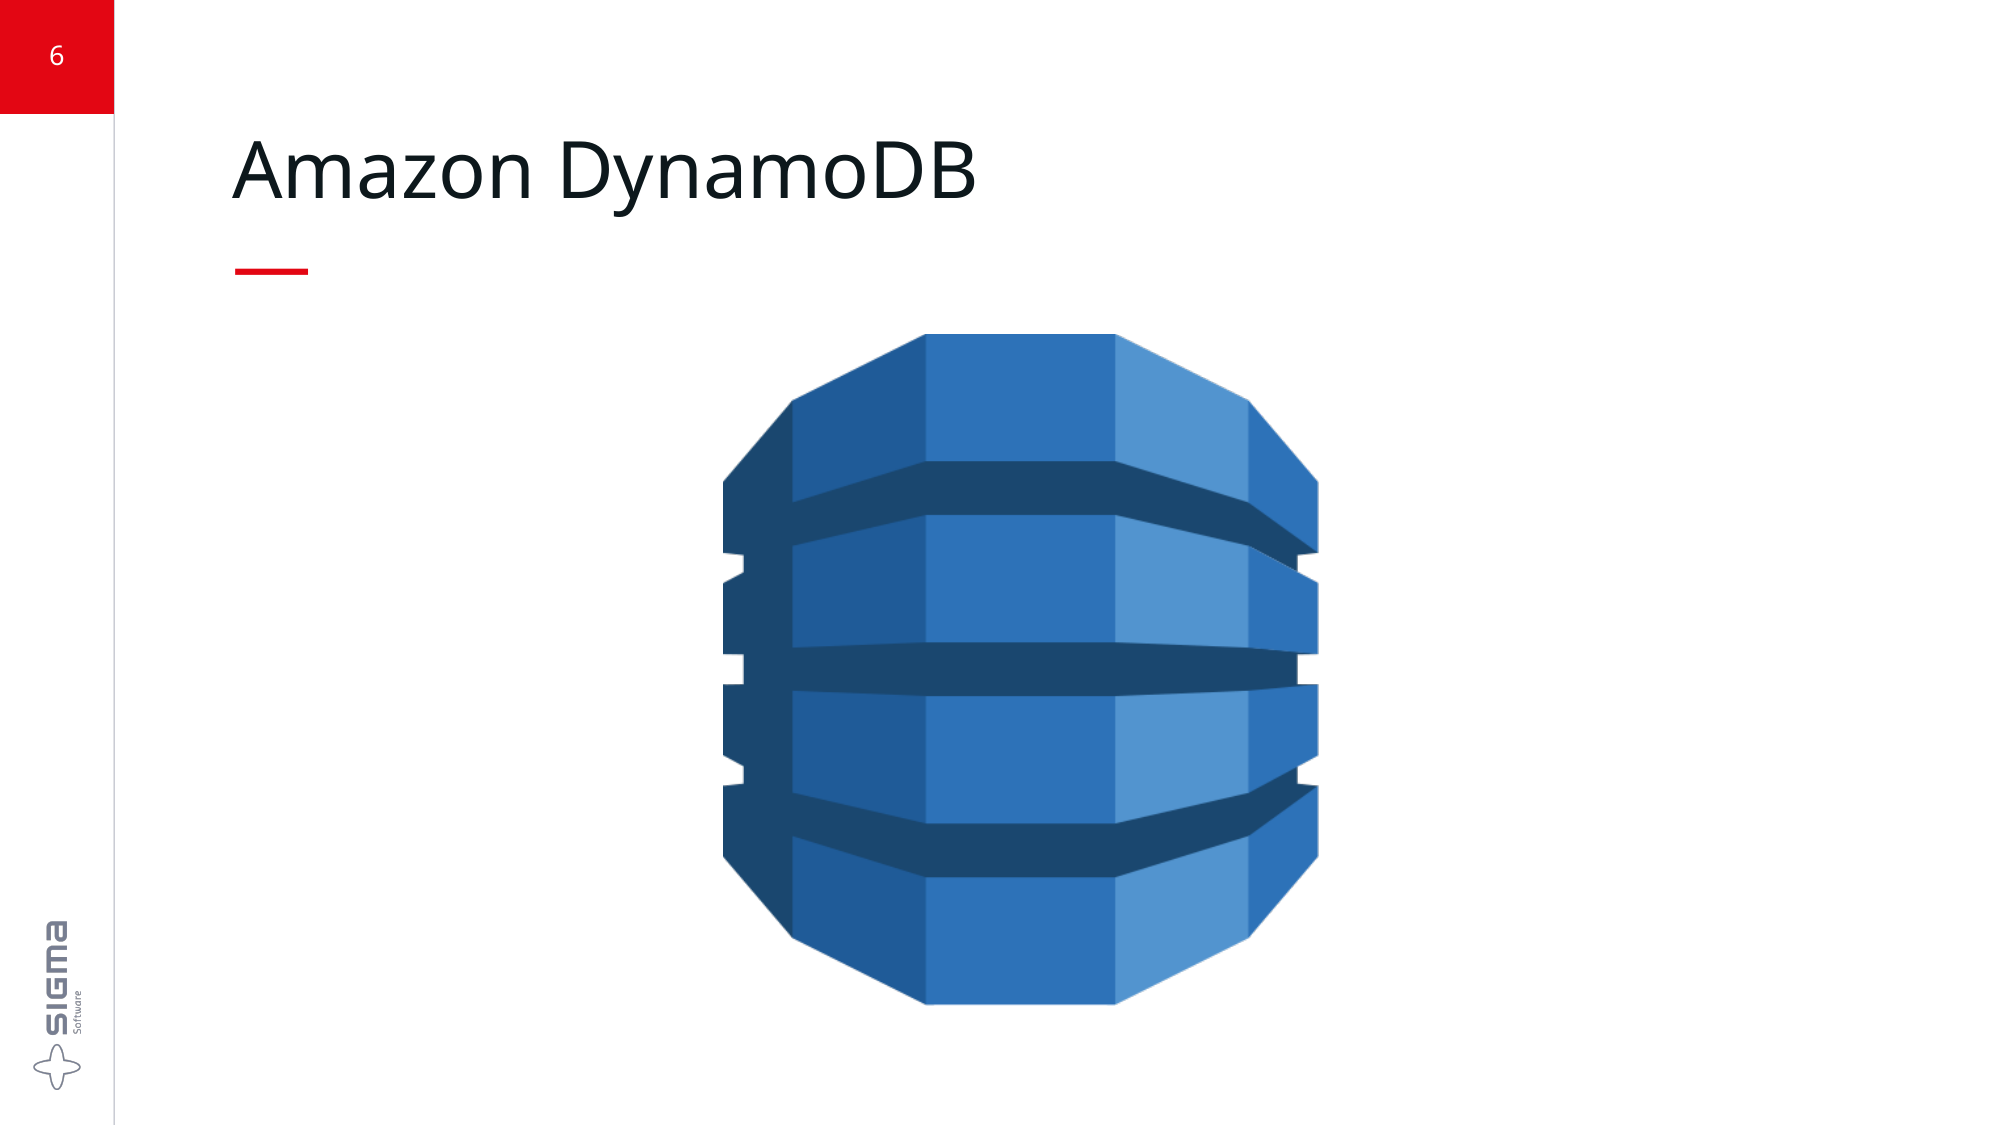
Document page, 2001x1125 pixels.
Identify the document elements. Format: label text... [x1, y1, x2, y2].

picture [34, 922, 81, 1090]
slide_number 6 [0, 0, 114, 114]
picture [723, 334, 1395, 1006]
title Amazon DynamoDB — [232, 119, 1886, 312]
